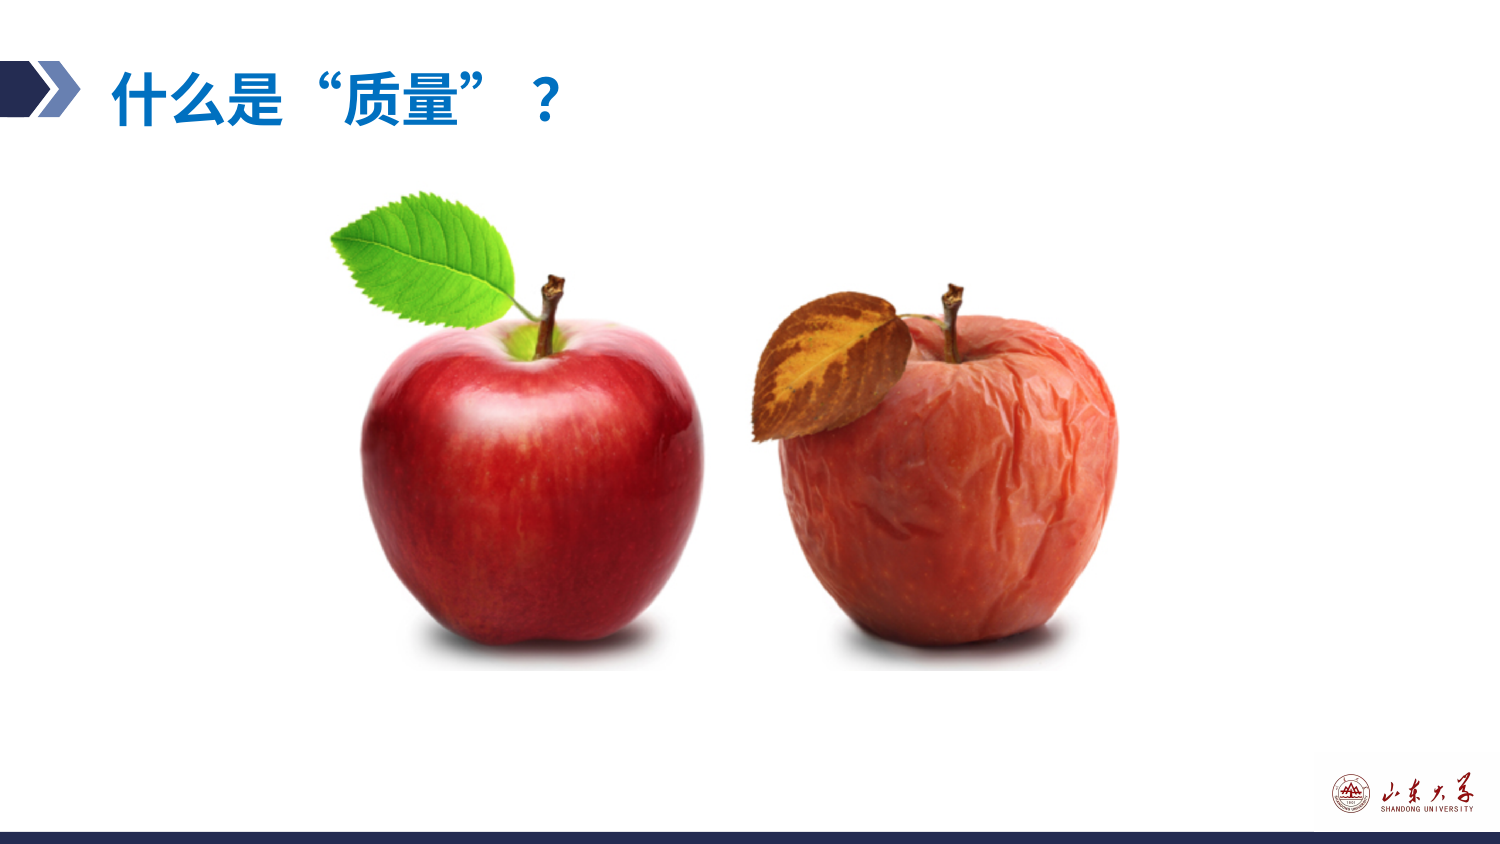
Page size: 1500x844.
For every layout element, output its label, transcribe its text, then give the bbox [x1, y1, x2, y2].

picture [304, 172, 1139, 671]
title 什么是“质量” ？ [95, 52, 821, 153]
